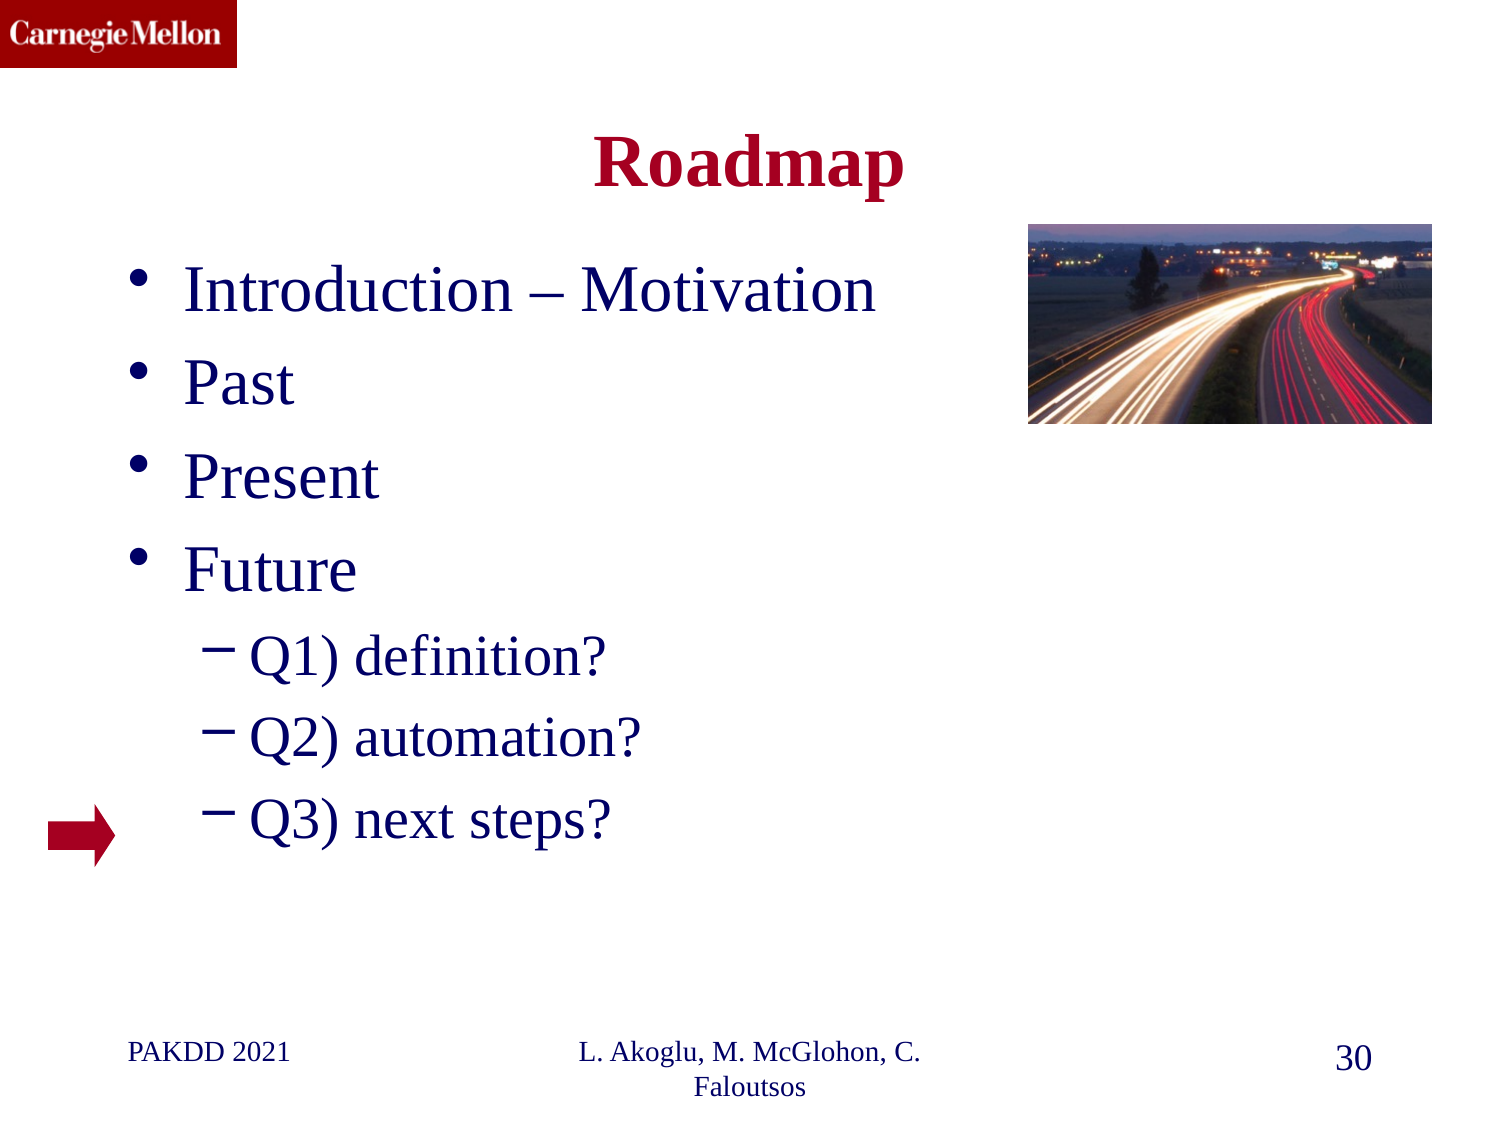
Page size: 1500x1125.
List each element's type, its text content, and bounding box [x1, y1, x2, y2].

title Roadmap [112, 99, 1388, 213]
list Introduction – Motivation Past Present Future Q1) definition? Q2) automation? Q3) next steps? [112, 237, 1388, 1001]
picture [0, 0, 237, 68]
slide_number PAKDD 2021 [112, 1024, 426, 1101]
picture [1027, 224, 1432, 425]
slide_number 30 [1074, 1024, 1388, 1101]
text_box [50, 811, 113, 860]
footer L. Akoglu, M. McGlohon, C. Faloutsos [512, 1024, 988, 1101]
